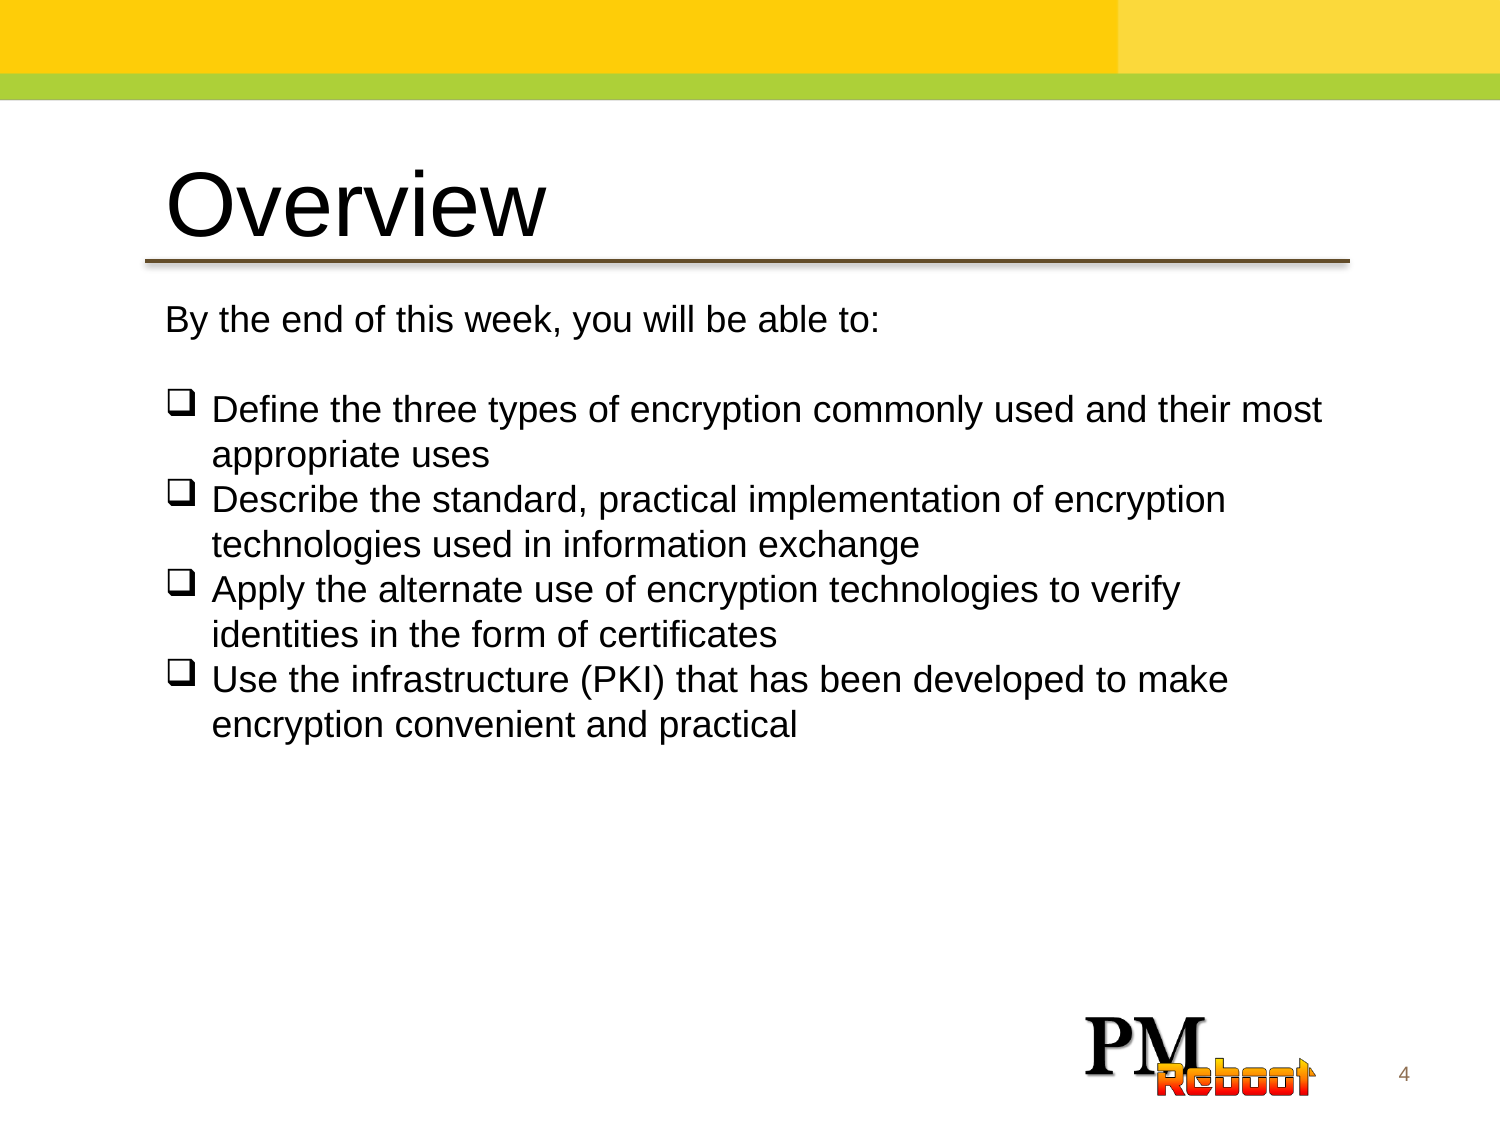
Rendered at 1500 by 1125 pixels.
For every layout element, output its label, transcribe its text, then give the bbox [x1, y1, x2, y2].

picture [0, 0, 1500, 1125]
title Overview [150, 137, 925, 263]
slide_number 4 [1074, 1042, 1425, 1103]
text_box By the end of this week, you will be able to: Define the three types of encryption commonly used and their most appropriate uses Describe the standard, practical implementation of encryption technologies used in information exchange Apply the alternate use of encryption technologies to verify identities in the form of certificates Use the infrastructure (PKI) that has been developed to make encryption convenient and practical [149, 287, 1350, 753]
